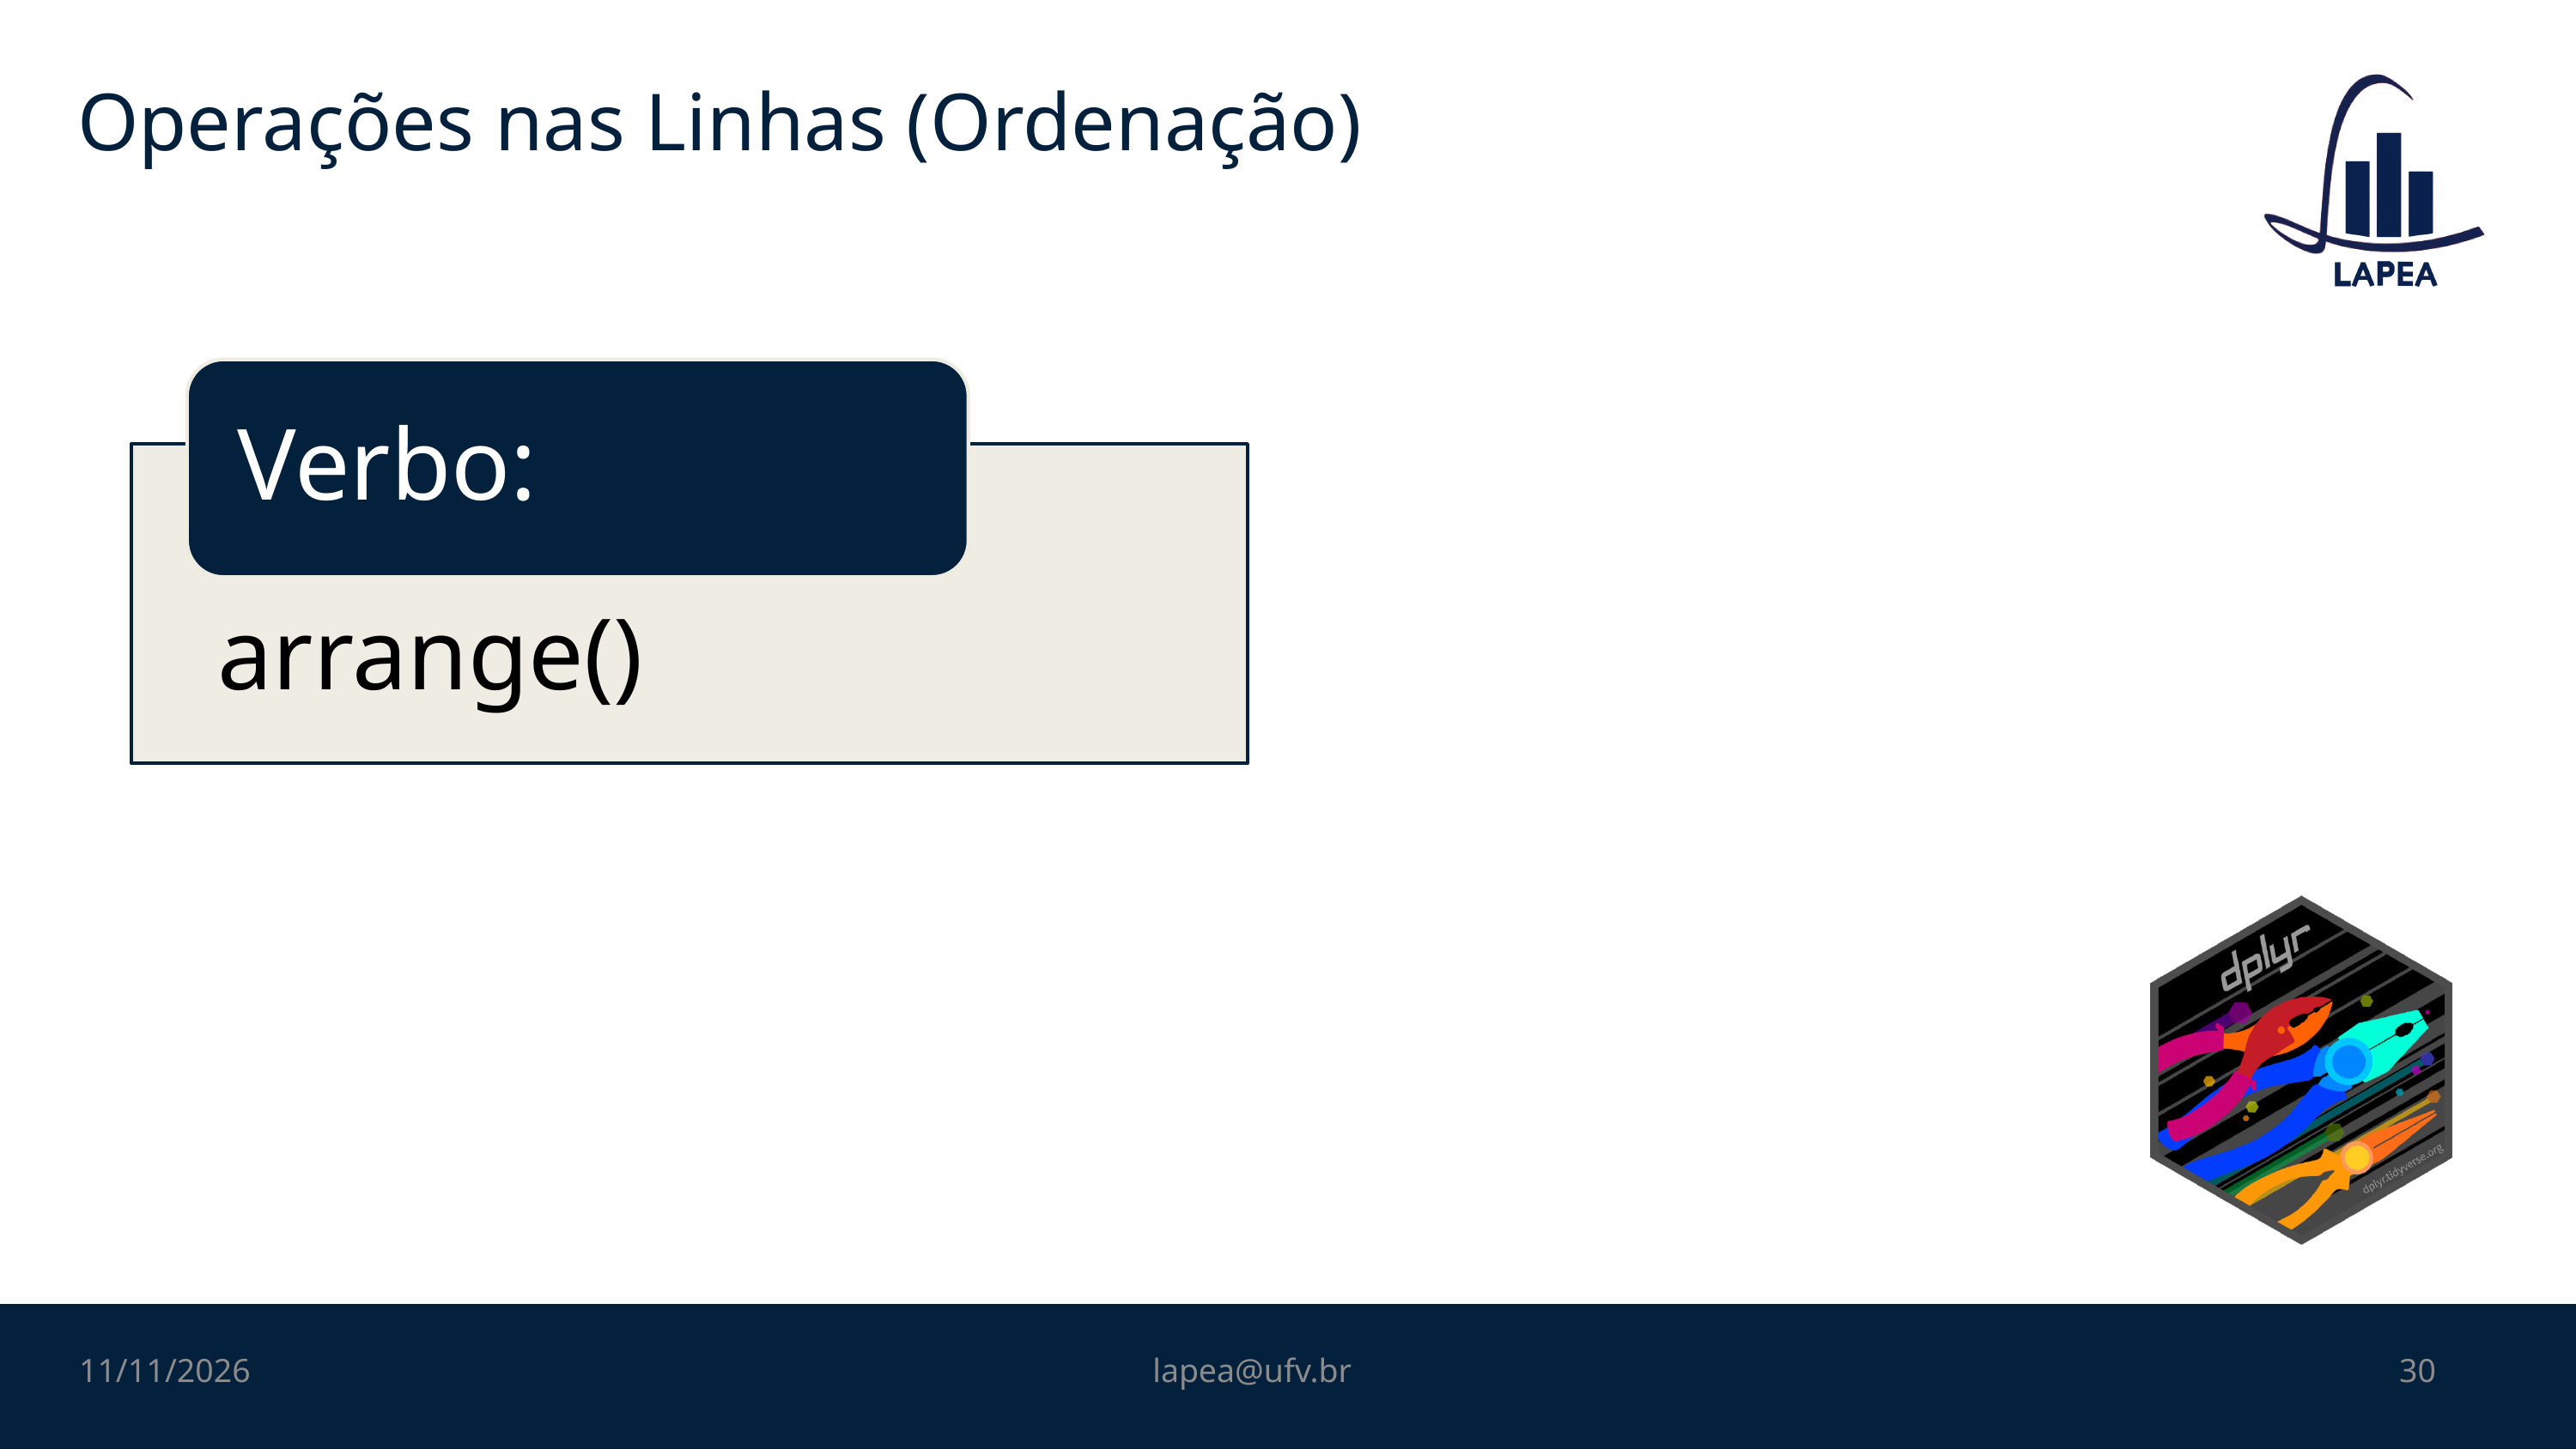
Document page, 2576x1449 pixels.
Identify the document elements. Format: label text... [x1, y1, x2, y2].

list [131, 283, 1249, 839]
footer lapea@ufv.br [410, 1346, 2095, 1398]
title Operações nas Linhas (Ordenação) [64, 39, 2190, 200]
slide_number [66, 1346, 368, 1398]
picture [2150, 895, 2453, 1245]
slide_number 30 [2148, 1346, 2450, 1398]
picture [2200, 40, 2571, 318]
